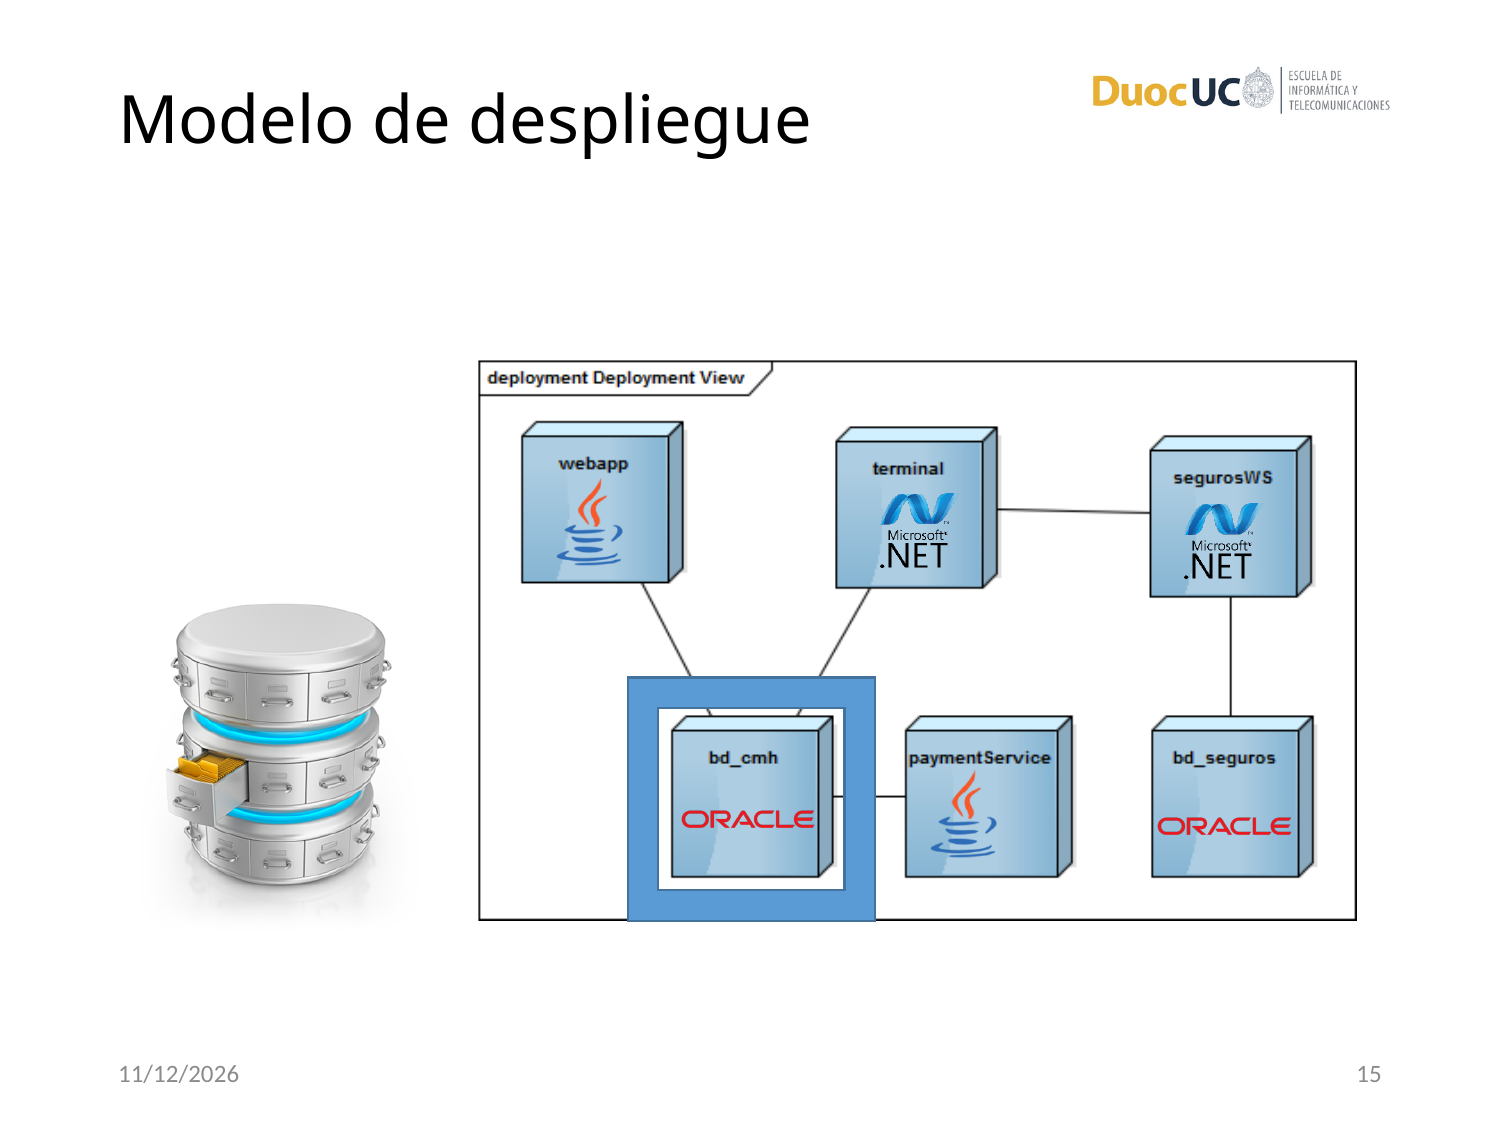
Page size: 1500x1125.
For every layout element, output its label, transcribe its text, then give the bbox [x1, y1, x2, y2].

picture [926, 765, 1006, 864]
picture [1155, 814, 1292, 837]
picture [98, 596, 456, 935]
picture [678, 807, 815, 830]
picture [880, 493, 959, 569]
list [477, 359, 1357, 921]
title Modelo de despliegue [103, 59, 959, 185]
slide_number 15 [1059, 1042, 1397, 1103]
picture [1085, 59, 1397, 118]
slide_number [103, 1042, 441, 1103]
picture [551, 473, 632, 572]
picture [1184, 504, 1263, 579]
